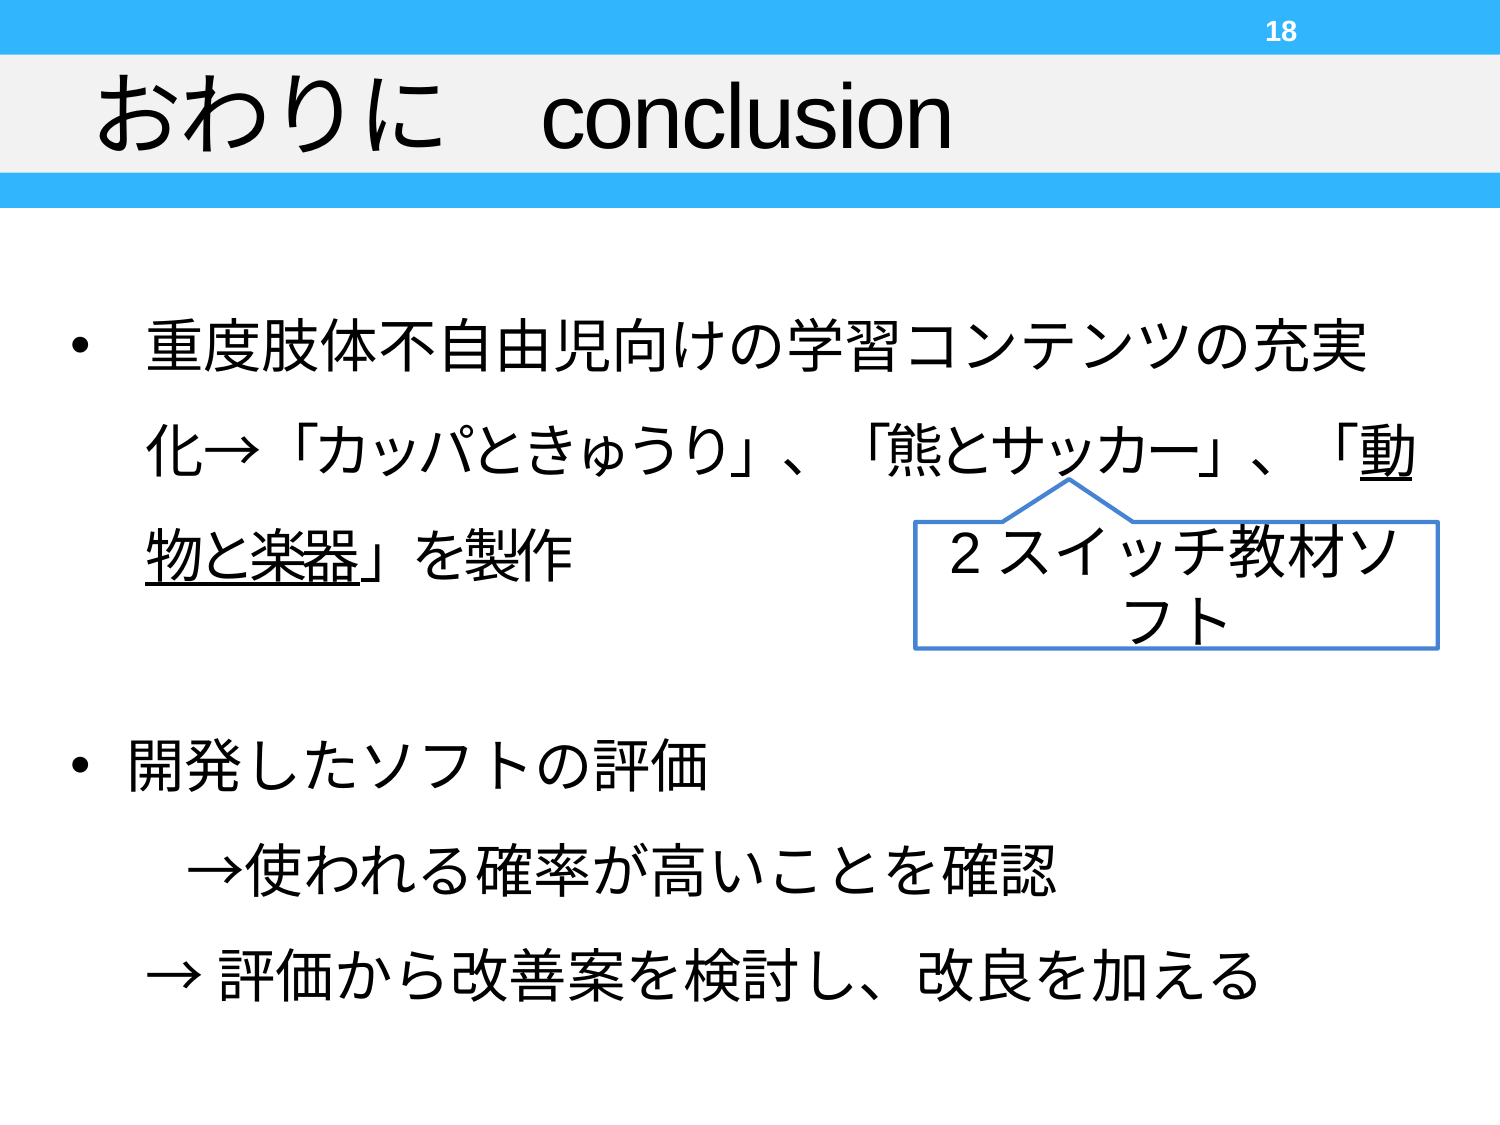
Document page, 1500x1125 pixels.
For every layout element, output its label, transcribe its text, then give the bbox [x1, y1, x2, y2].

text_box 2スイッチ教材ソフト [913, 477, 1440, 651]
title おわりに conclusion [75, 30, 1425, 194]
text_box 重度肢体不自由児向けの学習コンテンツの充実化→「カッパときゅうり」、「熊とサッカー」、「動物と楽器」を製作 開発したソフトの評価 →使われる確率が高いことを確認 →評価から改善案を検討し、改良を加える [55, 267, 1438, 1017]
slide_number 18 [1250, 3, 1425, 57]
